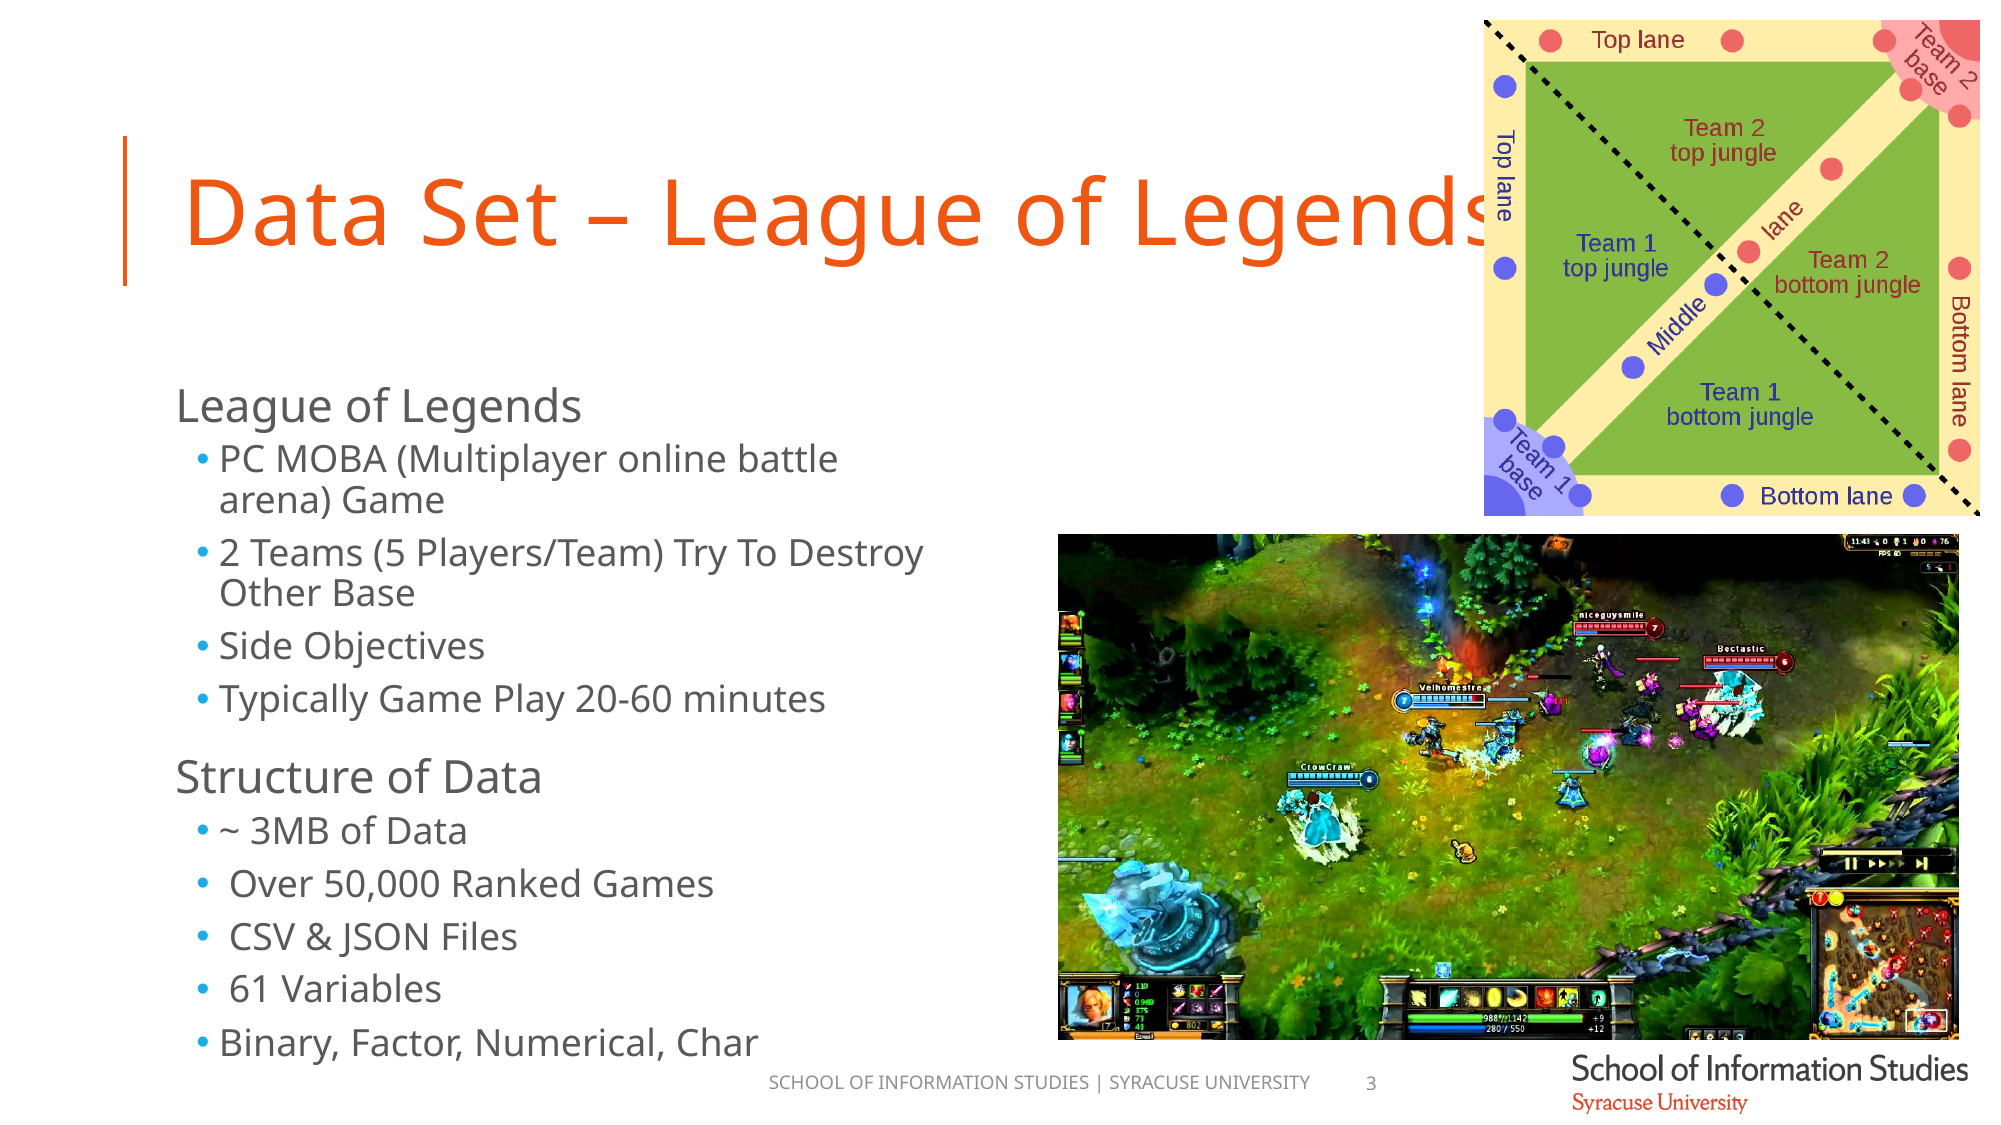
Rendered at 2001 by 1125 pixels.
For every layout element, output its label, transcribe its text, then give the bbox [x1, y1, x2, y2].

slide_number 3 [1351, 1062, 1556, 1108]
picture [1058, 533, 1959, 1041]
picture [1484, 19, 1980, 516]
title Data Set – League of Legends [168, 96, 1477, 342]
list League of Legends PC MOBA (Multiplayer online battle arena) Game 2 Teams (5 Players/Team) Try To Destroy Other Base Side Objectives Typically Game Play 20-60 minutes Structure of Data ~ 3MB of Data Over 50,000 Ranked Games CSV & JSON Files 61 Variables Binary, Factor, Numerical, Char [168, 375, 948, 1125]
footer School of Information Studies | Syracuse University [584, 1061, 1325, 1107]
